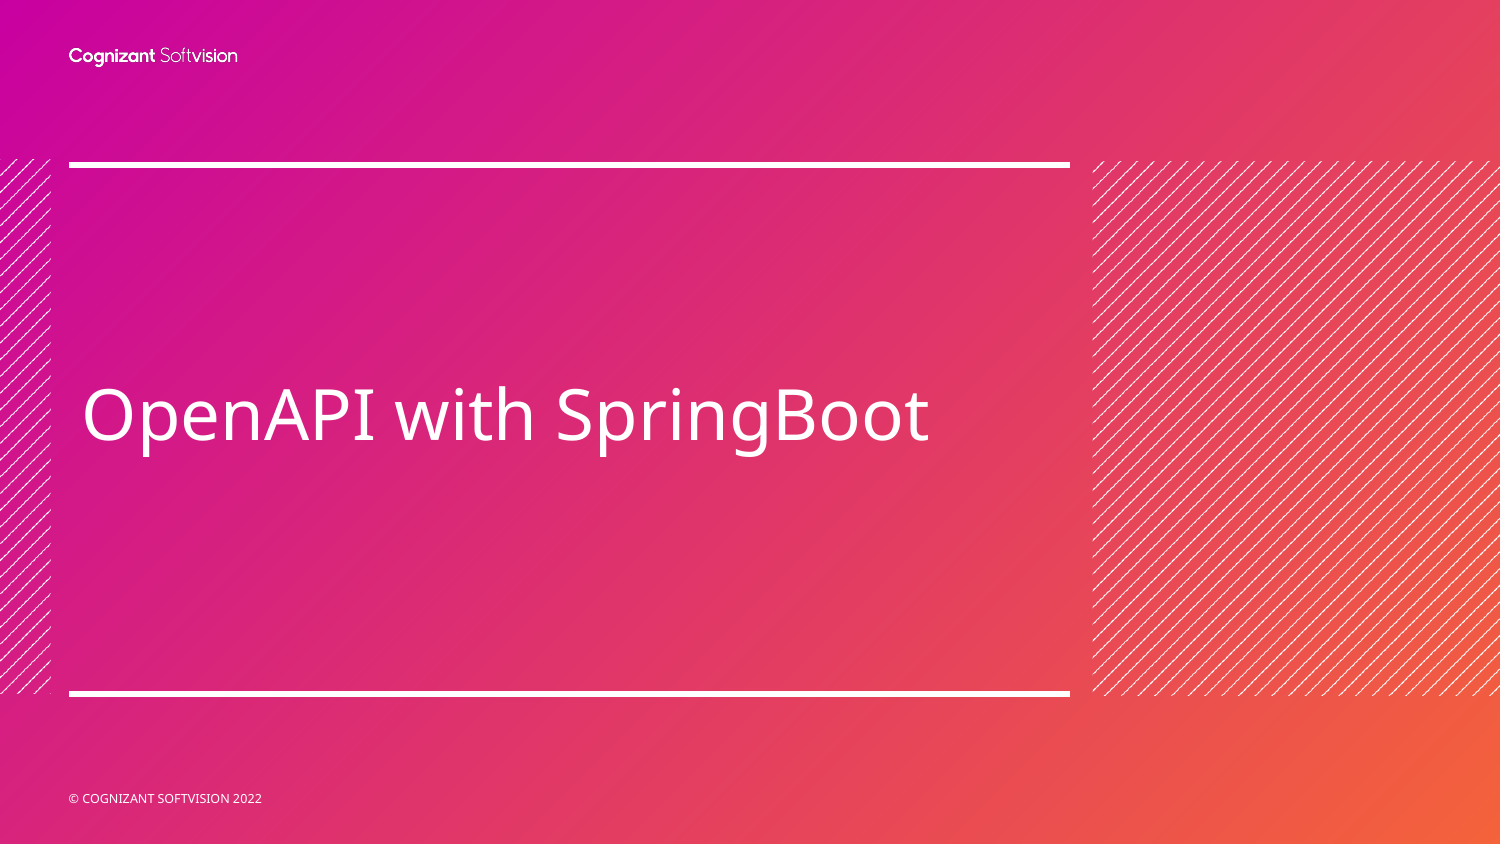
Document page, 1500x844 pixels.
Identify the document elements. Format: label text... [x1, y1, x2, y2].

picture [59, 37, 247, 77]
list OpenAPI with SpringBoot [66, 378, 1434, 446]
title [69, 161, 1071, 378]
title [69, 446, 1071, 696]
picture [1092, 161, 1500, 696]
picture [0, 159, 51, 694]
